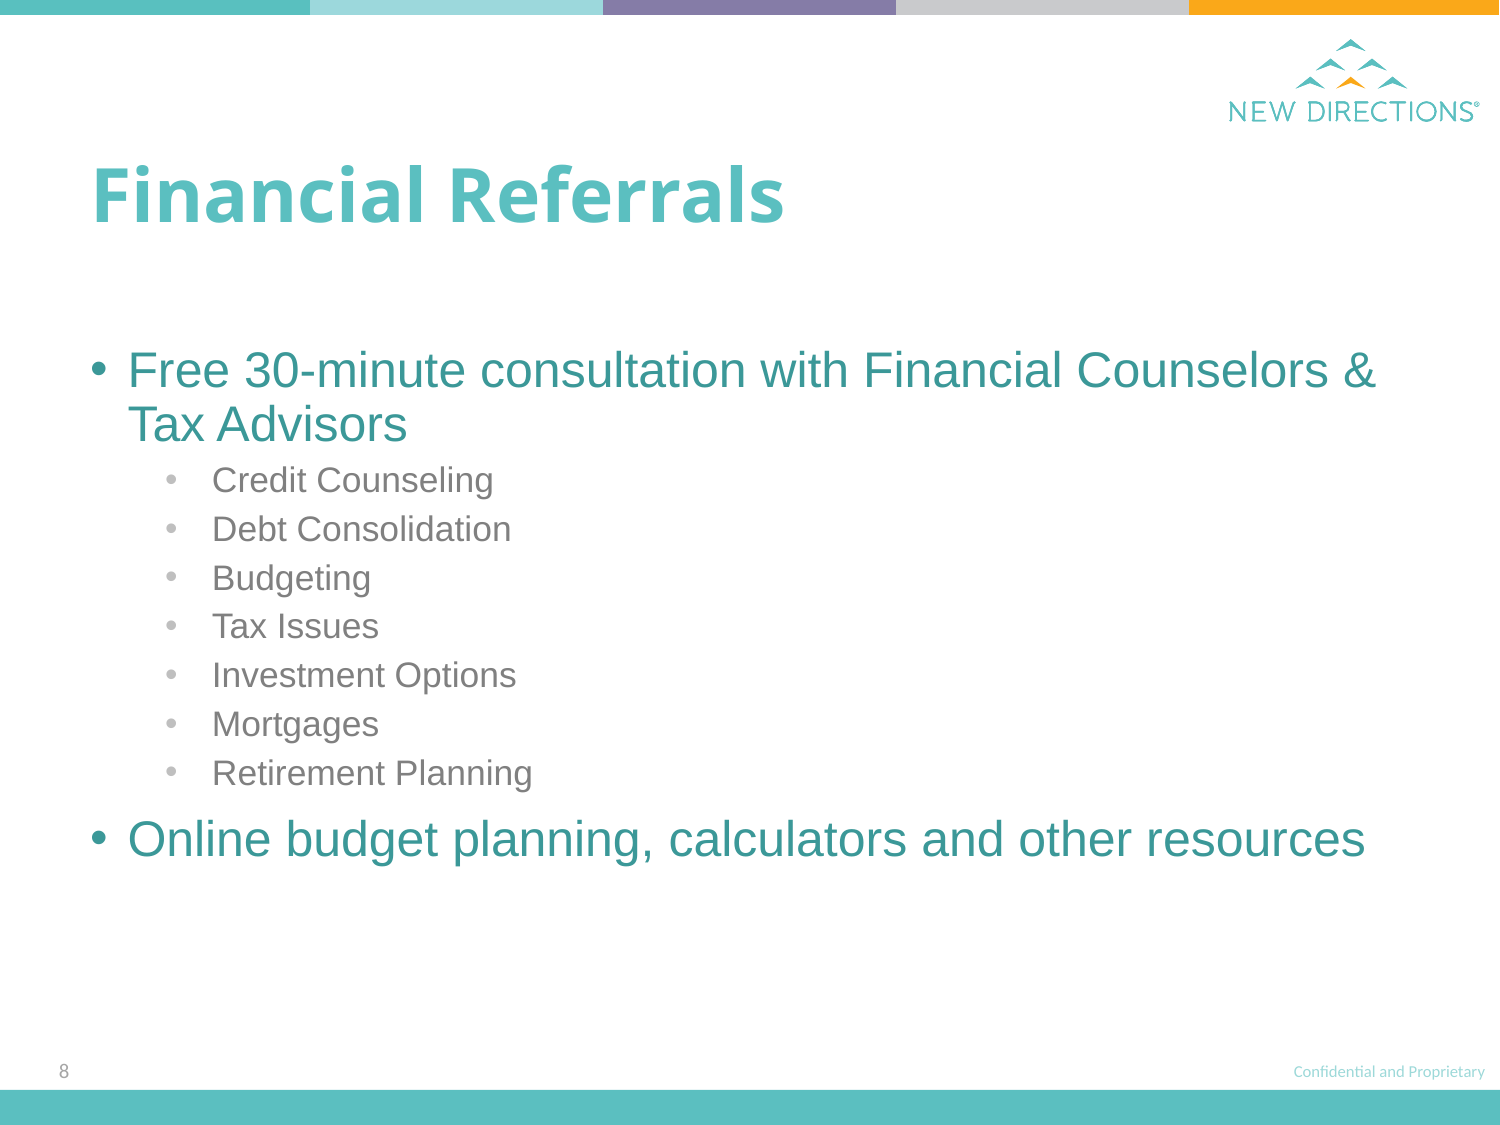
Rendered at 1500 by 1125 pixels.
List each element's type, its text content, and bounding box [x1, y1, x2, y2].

title Financial Referrals [75, 150, 1425, 255]
list Free 30-minute consultation with Financial Counselors & Tax Advisors Credit Counseling Debt Consolidation Budgeting Tax Issues Investment Options Mortgages Retirement Planning Online budget planning, calculators and other resources [75, 255, 1425, 982]
